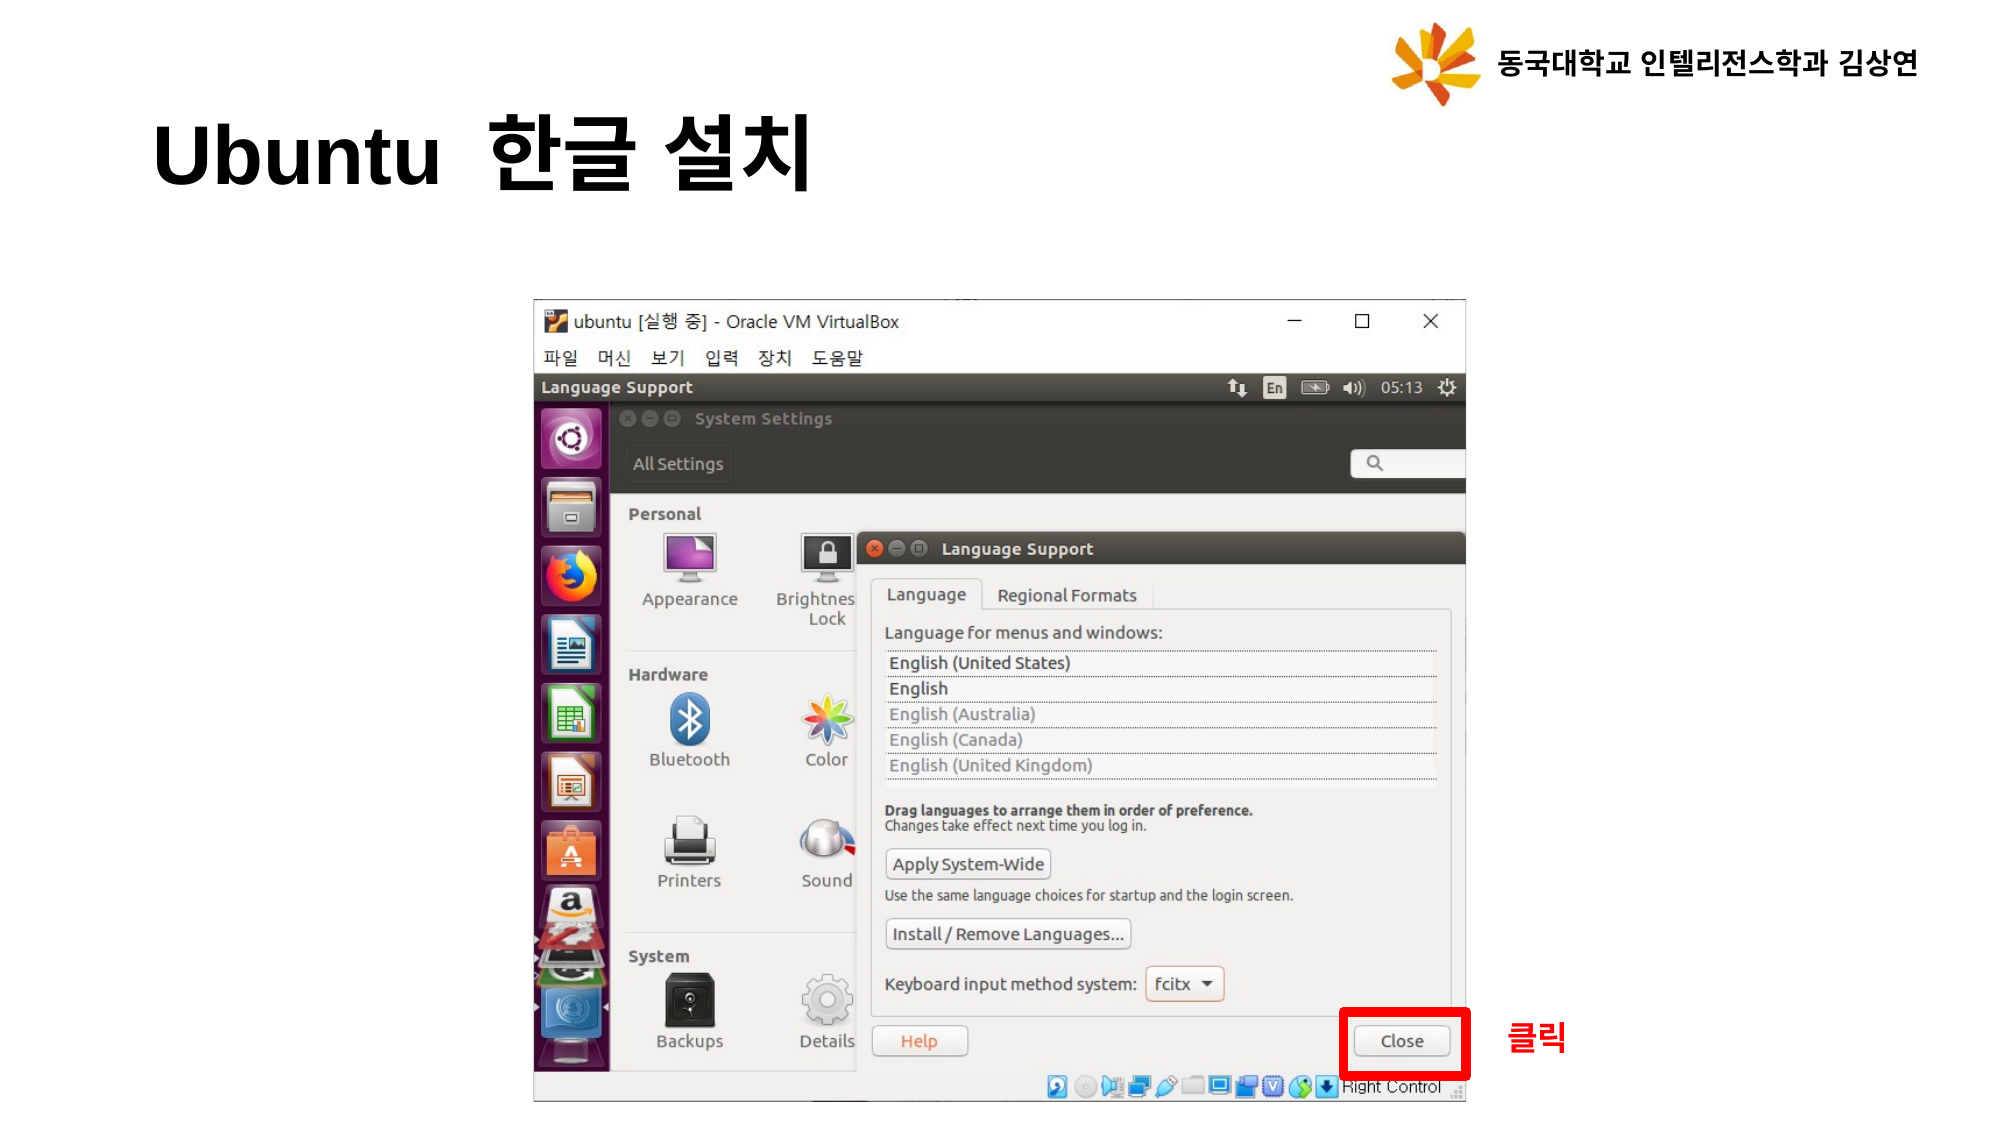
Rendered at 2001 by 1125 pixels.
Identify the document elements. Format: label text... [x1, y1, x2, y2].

text_box 동국대학교 인텔리전스학과 김상연 [1495, 43, 1970, 81]
text_box [1389, 22, 1482, 110]
text_box 클릭 [1505, 1014, 1578, 1057]
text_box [533, 299, 1467, 1102]
title Ubuntu 한글 설치 [150, 99, 863, 290]
